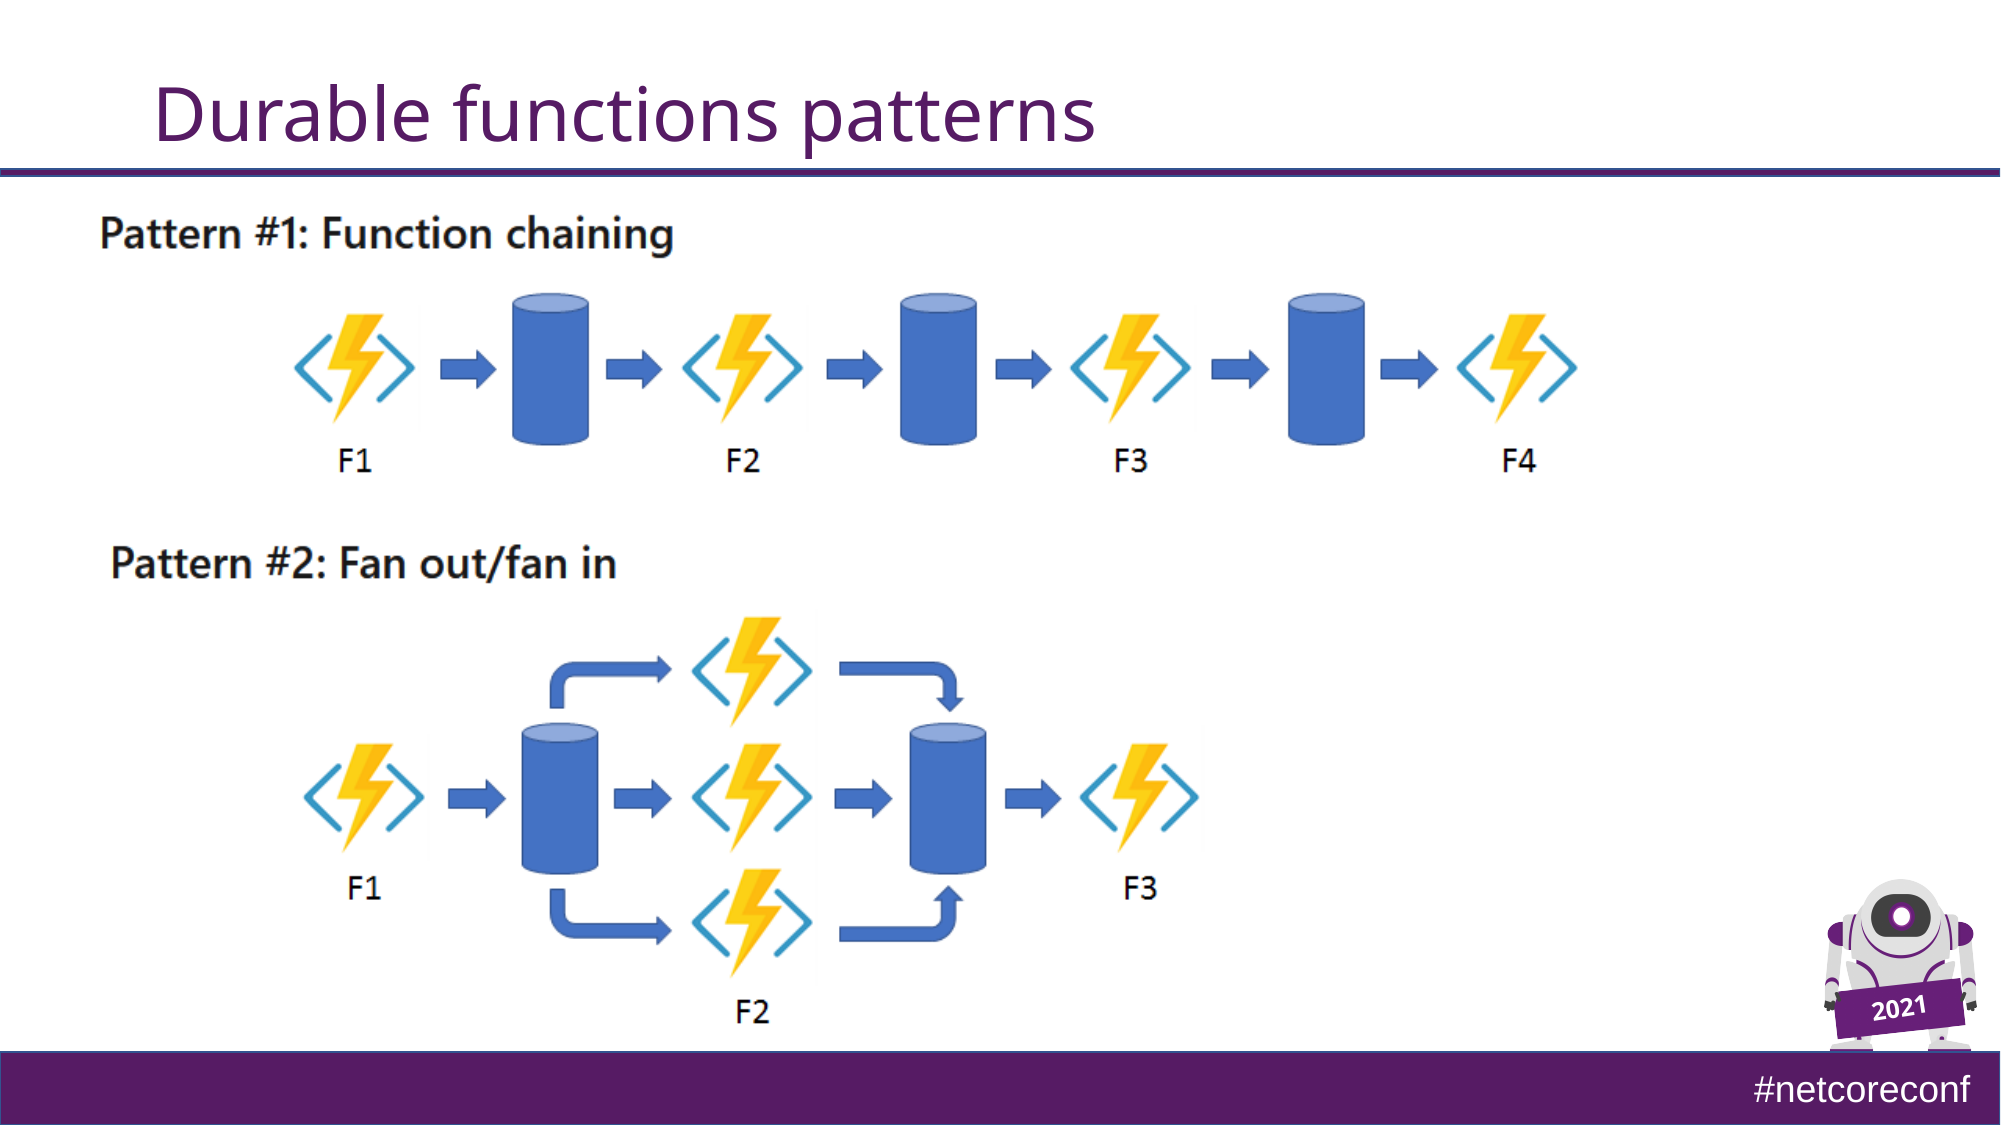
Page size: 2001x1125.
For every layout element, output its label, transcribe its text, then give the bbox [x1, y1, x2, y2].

picture [73, 201, 1606, 529]
picture [1824, 879, 1977, 1051]
title Durable functions patterns [137, 20, 1863, 213]
picture [281, 604, 1226, 1047]
picture [98, 532, 638, 593]
